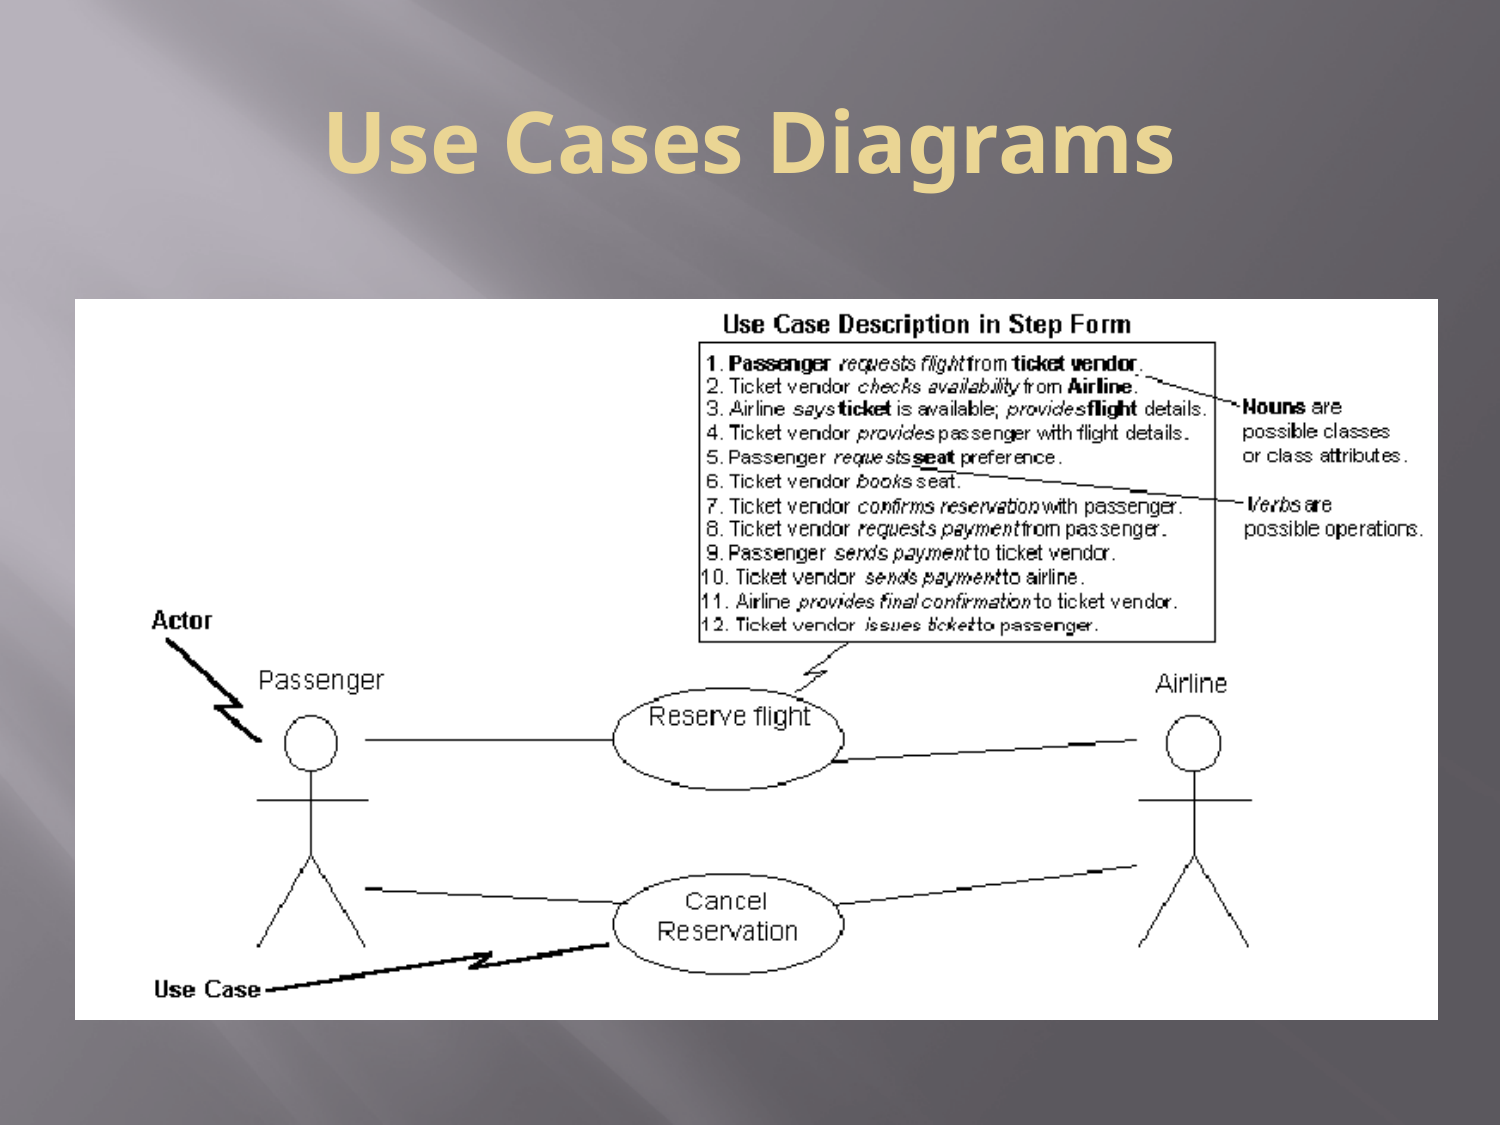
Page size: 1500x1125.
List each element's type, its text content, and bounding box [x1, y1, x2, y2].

picture [0, 0, 1500, 1125]
title Use Cases Diagrams [75, 45, 1425, 233]
